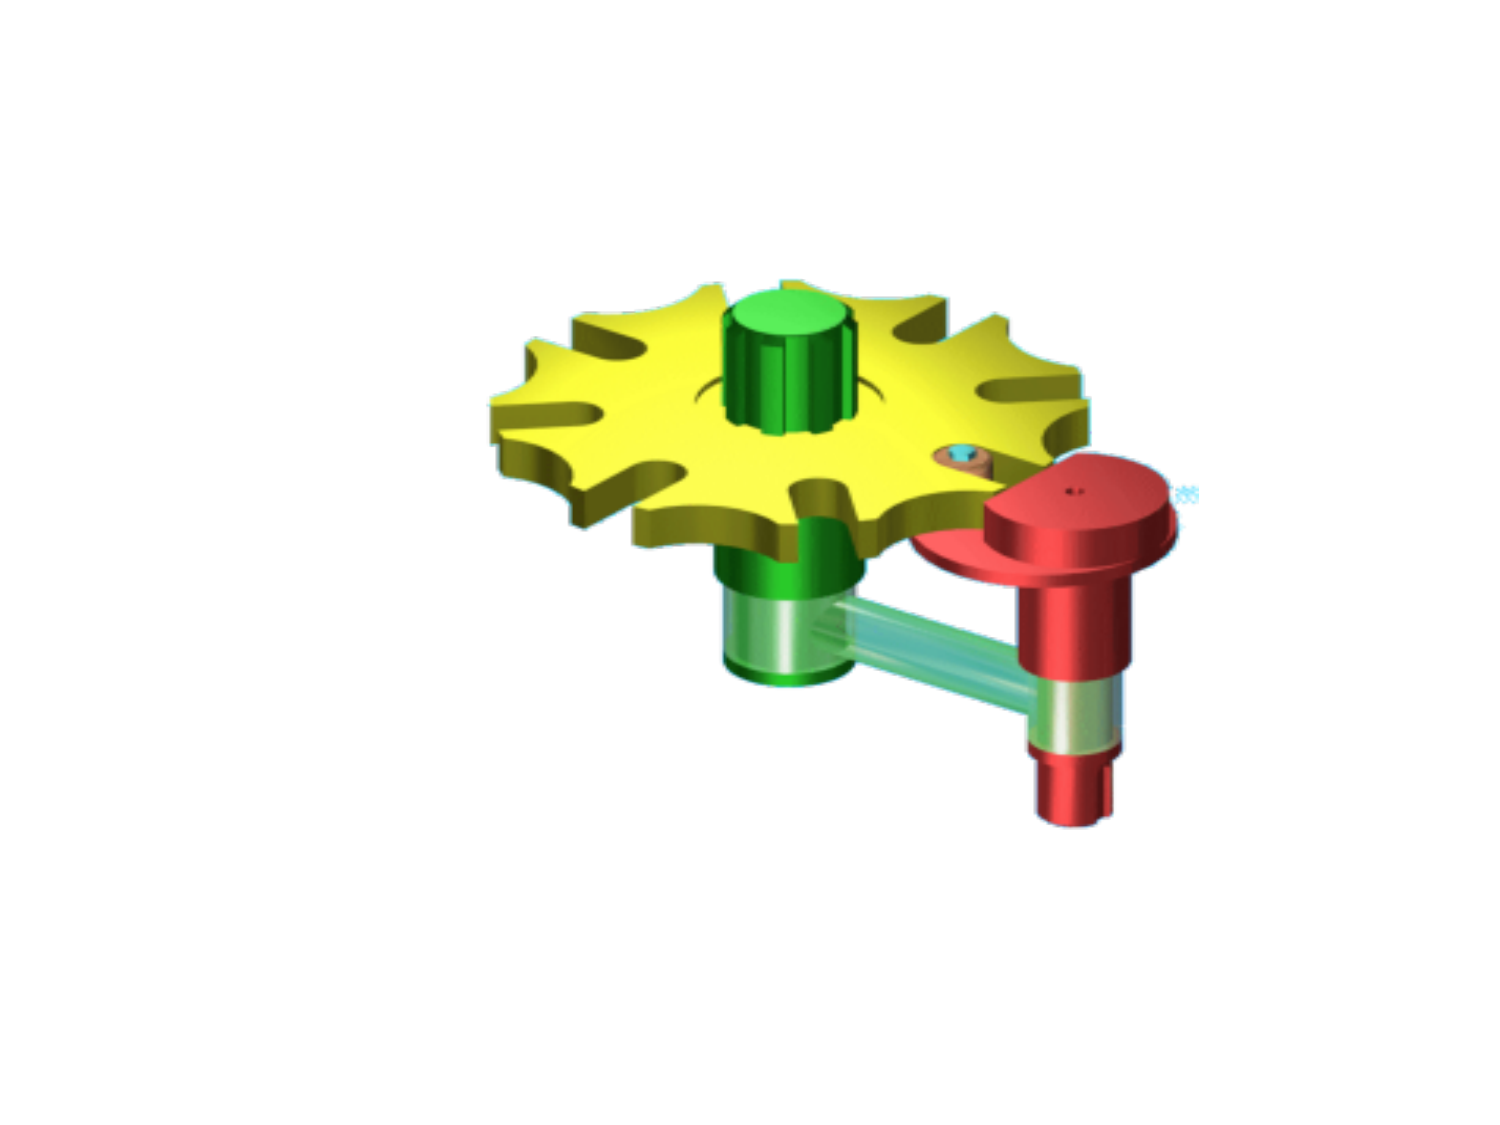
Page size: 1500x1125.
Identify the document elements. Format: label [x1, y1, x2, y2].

picture [466, 278, 1200, 835]
